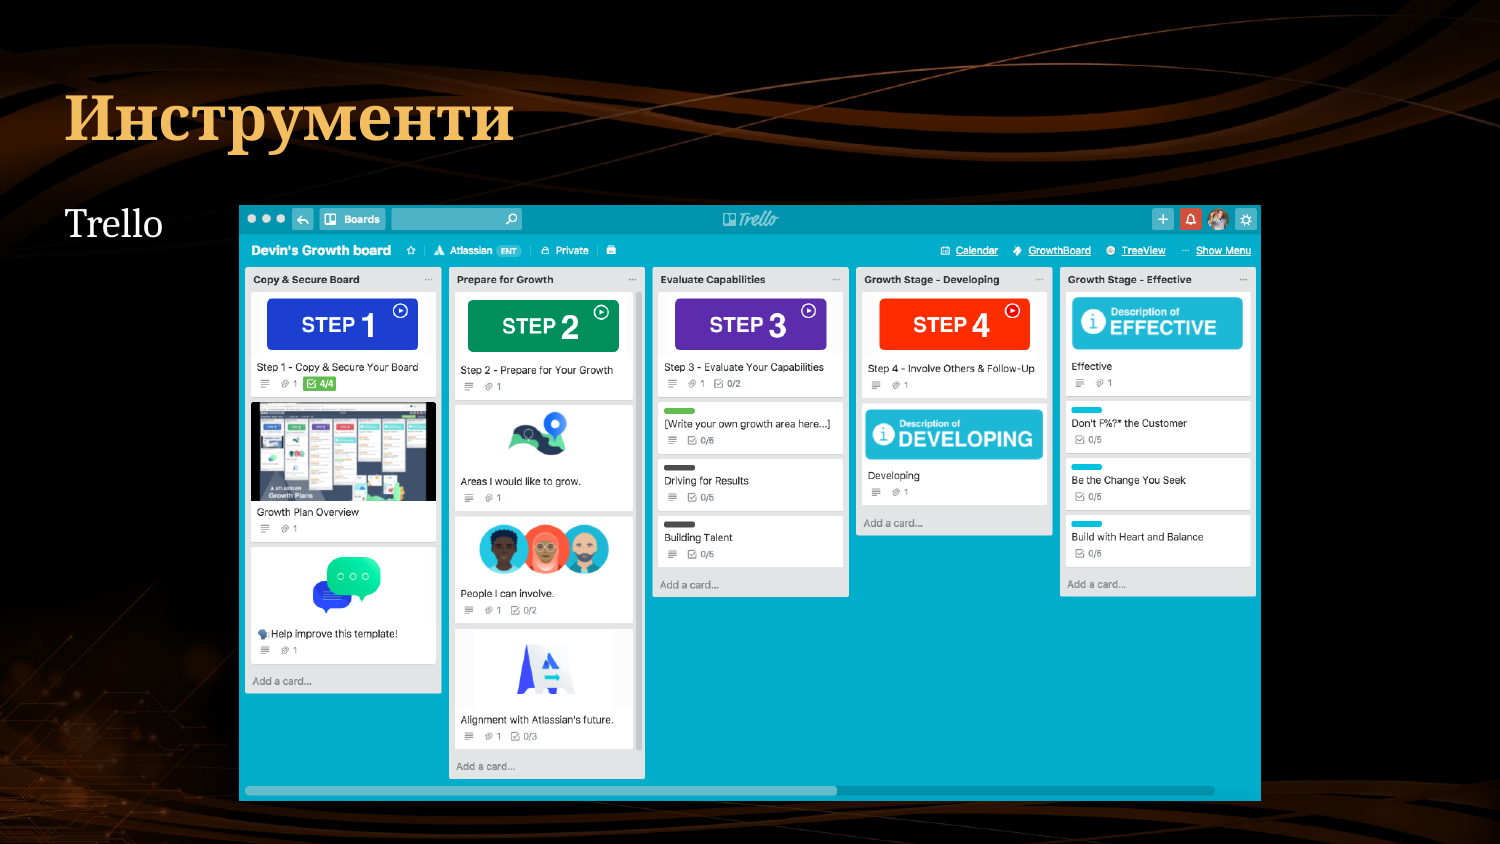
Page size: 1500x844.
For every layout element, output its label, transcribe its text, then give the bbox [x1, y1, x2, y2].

title Инструменти [51, 72, 1449, 167]
picture [0, 0, 1500, 844]
list Trello [51, 189, 1449, 268]
